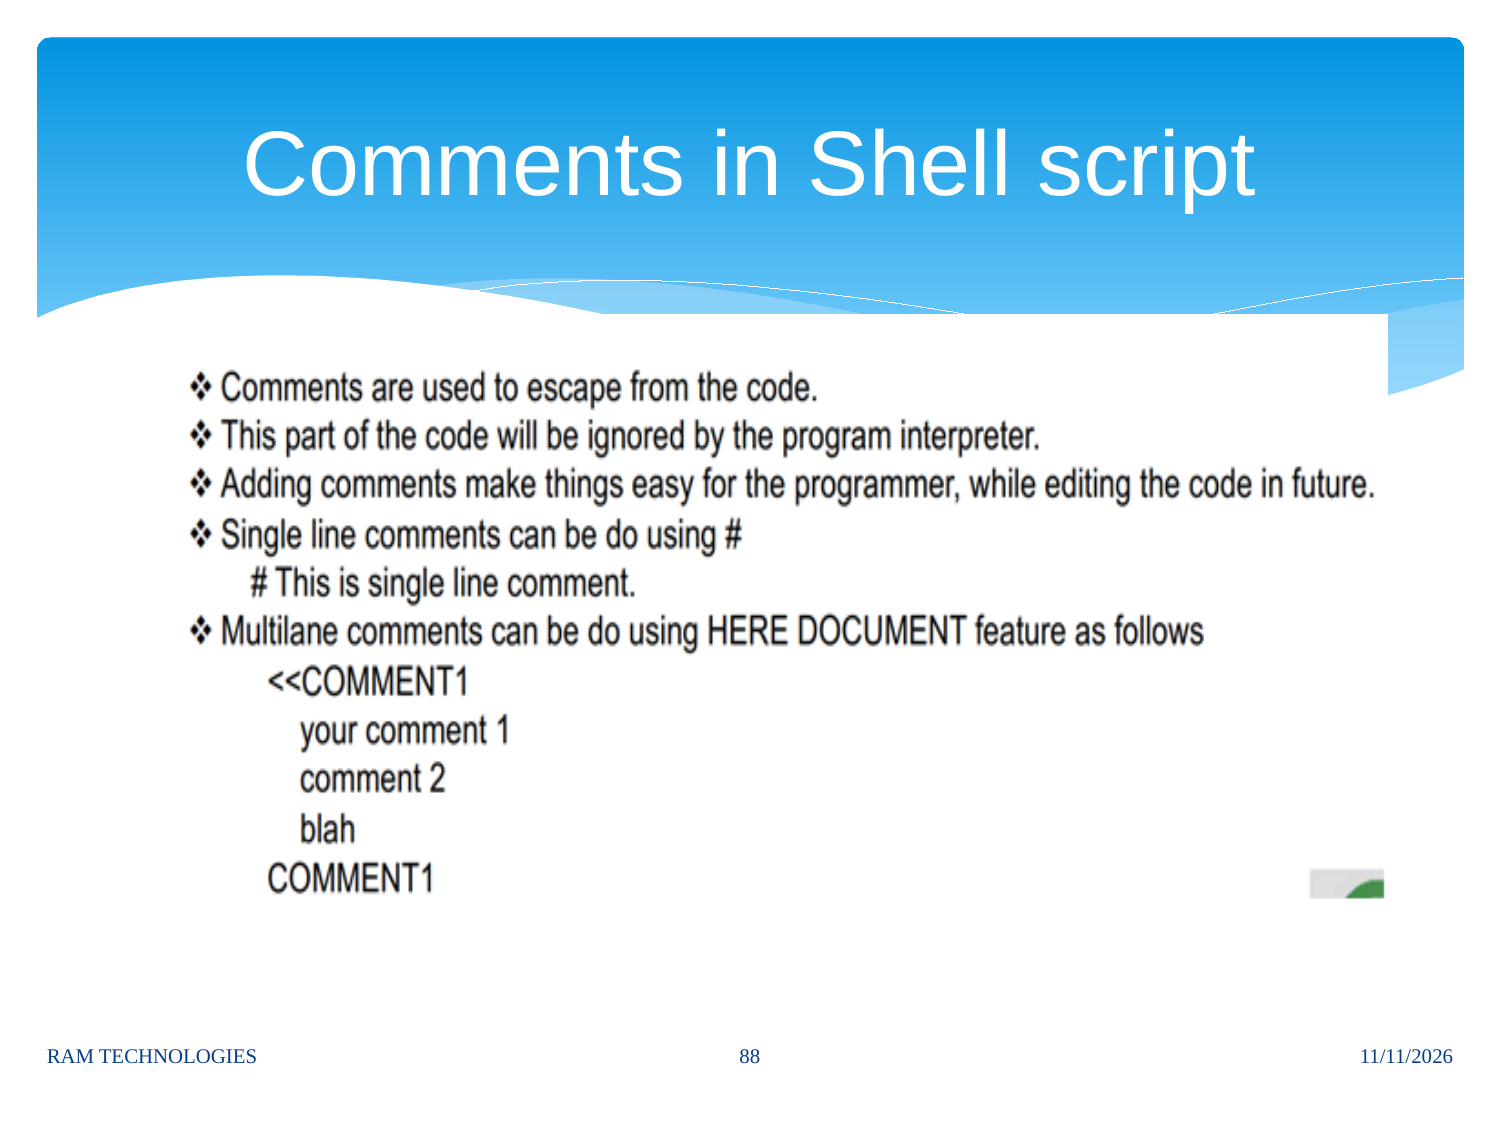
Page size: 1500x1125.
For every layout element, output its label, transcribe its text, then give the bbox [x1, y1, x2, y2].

footer RAM TECHNOLOGIES [31, 1025, 653, 1086]
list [147, 314, 1389, 925]
title Comments in Shell script [75, 55, 1425, 261]
slide_number 88 [654, 1025, 846, 1086]
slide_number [847, 1025, 1469, 1086]
